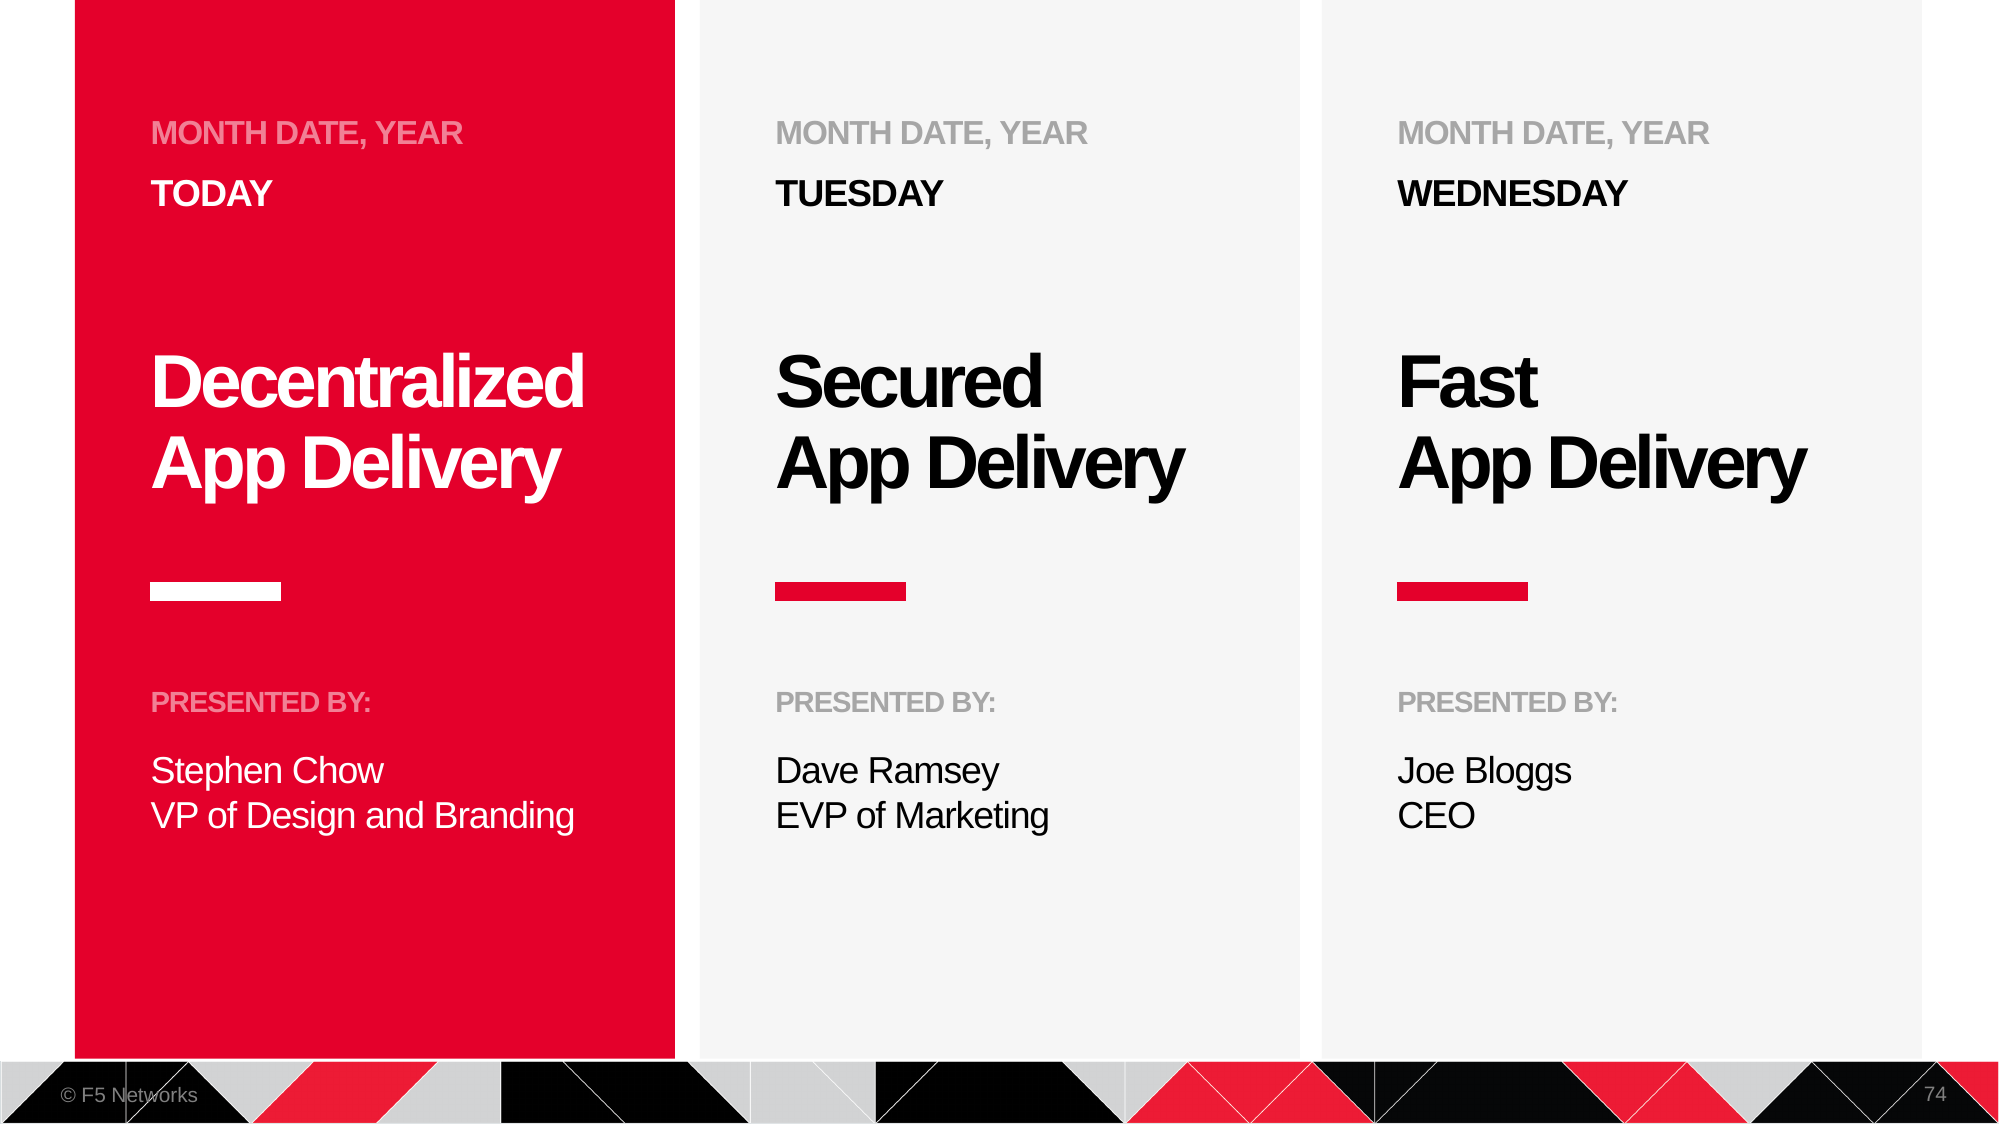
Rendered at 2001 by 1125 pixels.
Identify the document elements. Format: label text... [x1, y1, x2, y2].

text_box Dave Ramsey EVP of Marketing [750, 736, 1300, 862]
text_box MONTH DATE, YEAR [1371, 90, 1922, 146]
text_box [699, 0, 1301, 1060]
text_box MONTH DATE, YEAR [125, 90, 675, 146]
text_box PRESENTED BY: [750, 665, 1300, 736]
text_box Stephen Chow VP of Design and Branding [125, 736, 675, 862]
text_box [74, 0, 676, 1060]
text_box Decentralized App Delivery [125, 317, 675, 531]
picture [0, 1050, 2000, 1125]
text_box WEDNESDAY [1371, 146, 1922, 237]
text_box Fast App Delivery [1371, 317, 1922, 531]
text_box PRESENTED BY: [1371, 665, 1922, 736]
text_box MONTH DATE, YEAR [750, 90, 1300, 146]
text_box Joe Bloggs CEO [1371, 736, 1922, 862]
text_box [1321, 0, 1923, 1060]
text_box Secured App Delivery [750, 317, 1300, 531]
text_box PRESENTED BY: [125, 665, 675, 736]
text_box TODAY [125, 146, 675, 237]
text_box TUESDAY [750, 146, 1300, 237]
